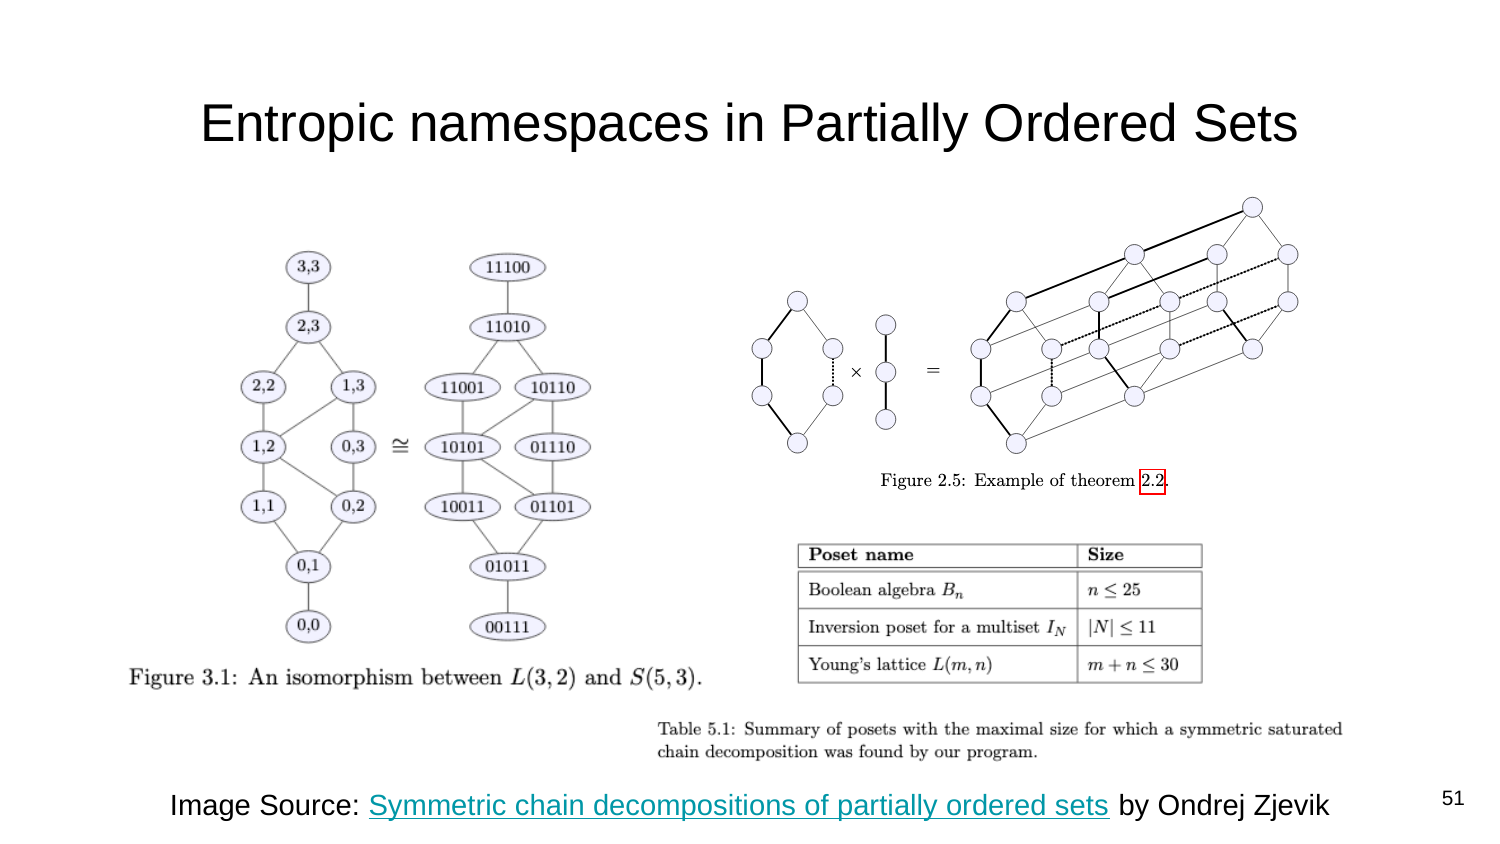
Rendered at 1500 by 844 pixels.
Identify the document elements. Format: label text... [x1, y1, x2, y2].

slide_number 51 [1389, 764, 1480, 830]
picture [124, 180, 1376, 780]
title Entropic namespaces in Partially Ordered Sets [51, 72, 1449, 167]
text_box Image Source: Symmetric chain decompositions of partially ordered sets by Ondrej Zjevik [154, 779, 1345, 829]
